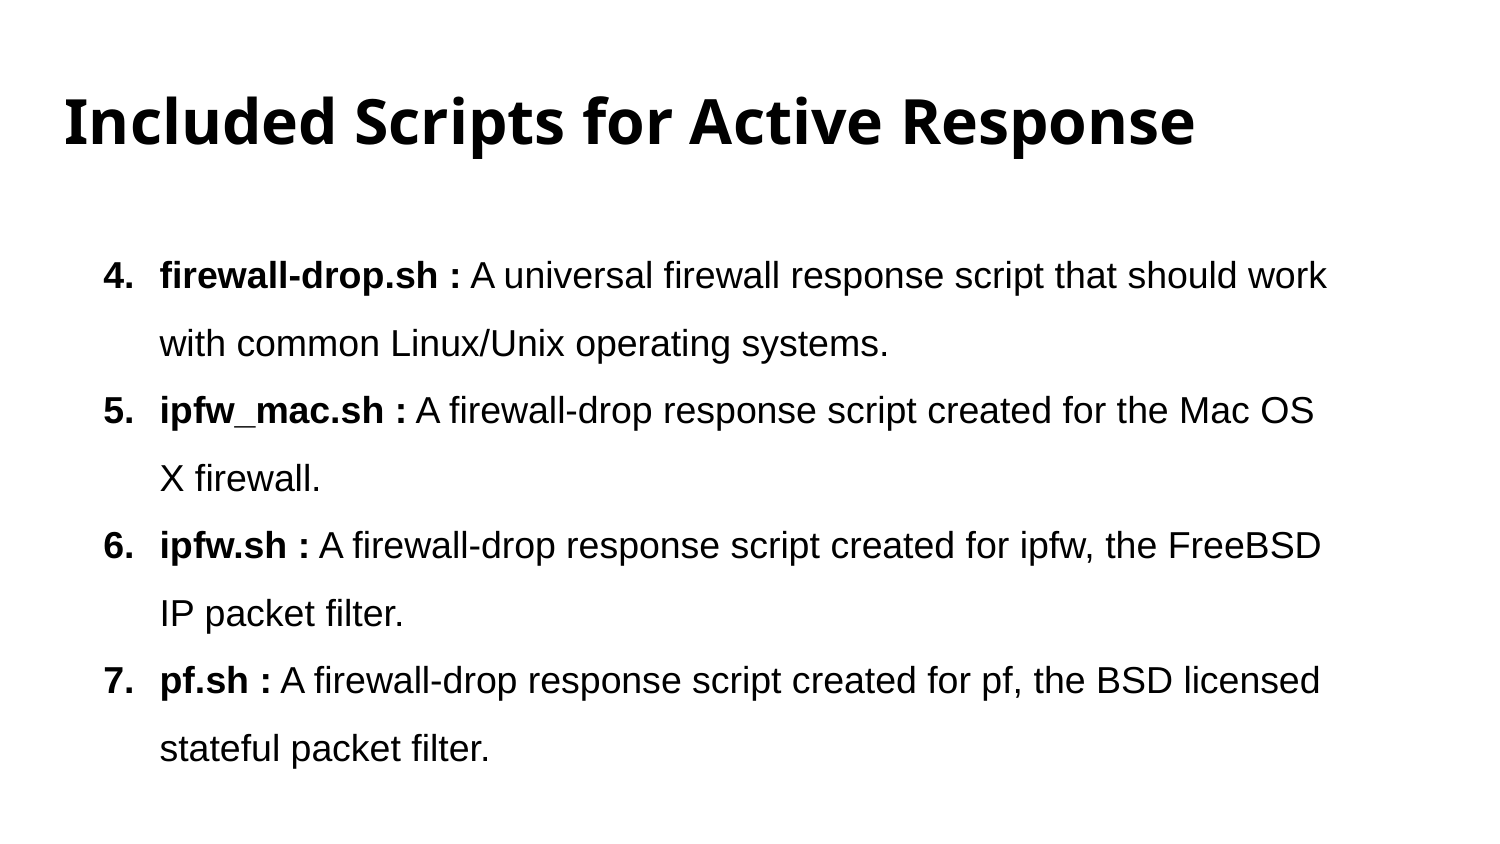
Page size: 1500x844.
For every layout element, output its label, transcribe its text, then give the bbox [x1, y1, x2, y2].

title Included Scripts for Active Response [49, 67, 1448, 173]
text_box firewall-drop.sh : A universal firewall response script that should work with common Linux/Unix operating systems. ipfw_mac.sh : A firewall-drop response script created for the Mac OS X firewall. ipfw.sh : A firewall-drop response script created for ipfw, the FreeBSD IP packet filter. pf.sh : A firewall-drop response script created for pf, the BSD licensed stateful packet filter. [69, 213, 1362, 784]
